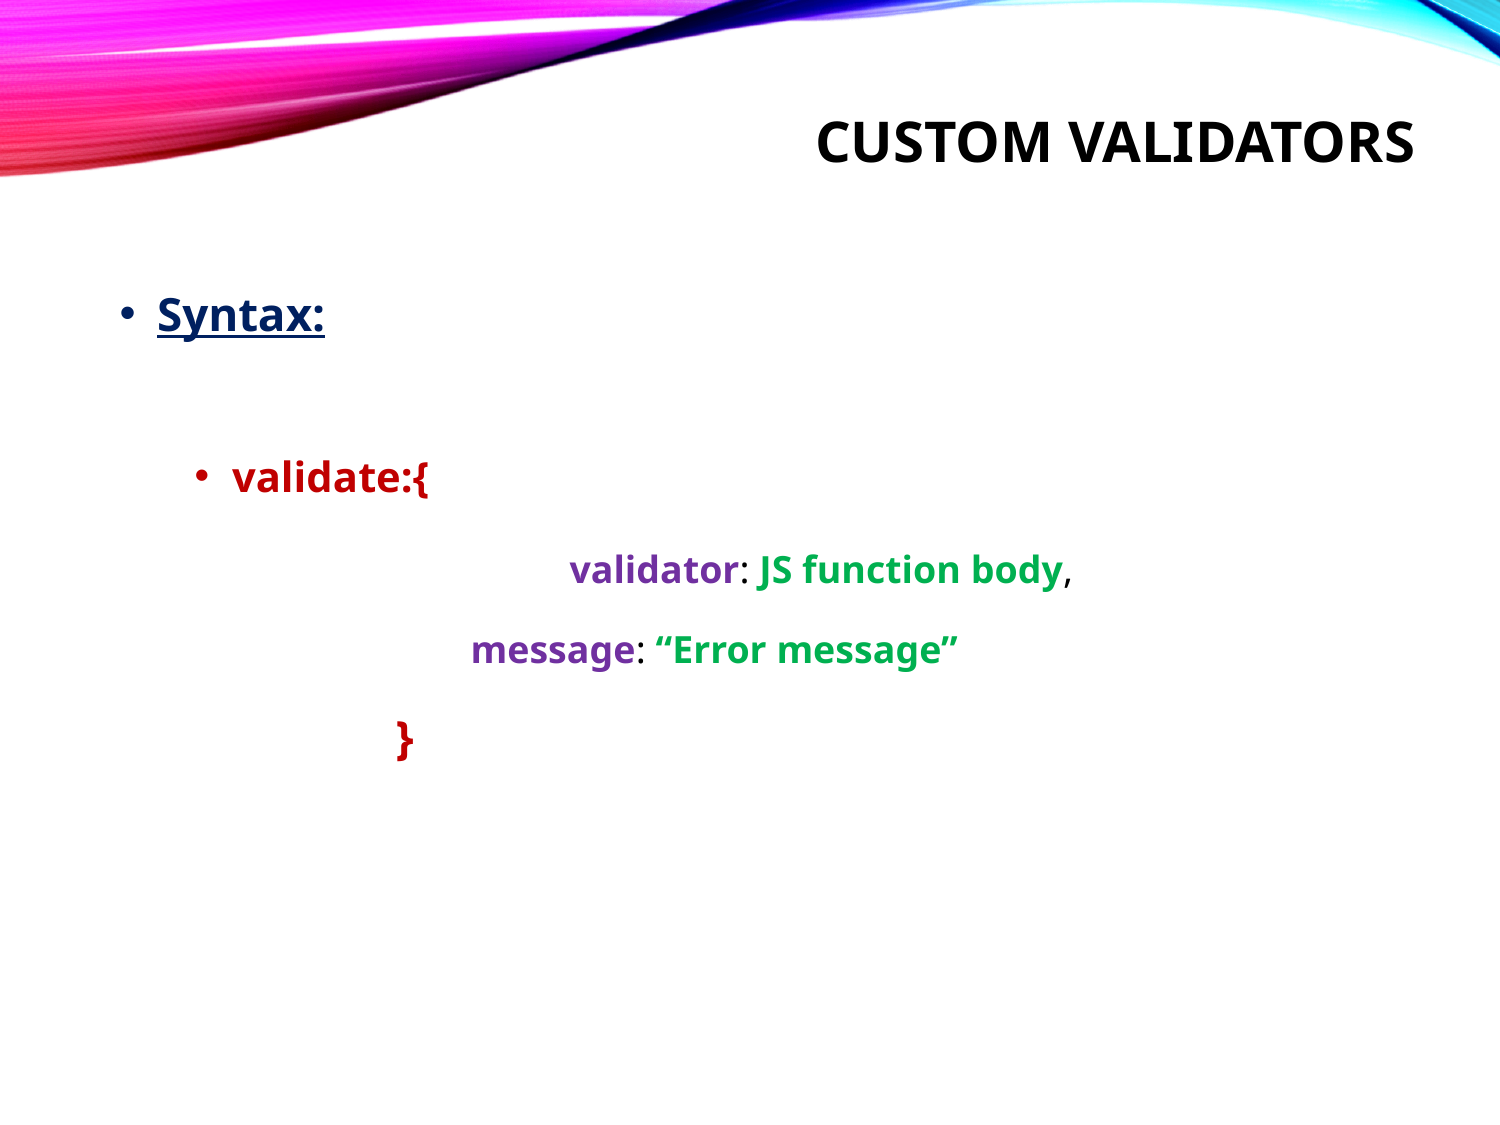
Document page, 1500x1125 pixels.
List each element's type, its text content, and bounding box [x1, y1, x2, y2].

title Custom validators [383, 38, 1431, 250]
list Syntax: validate:{ validator: JS function body, message: “Error message” } [29, 250, 1475, 1111]
picture [0, 0, 1500, 178]
